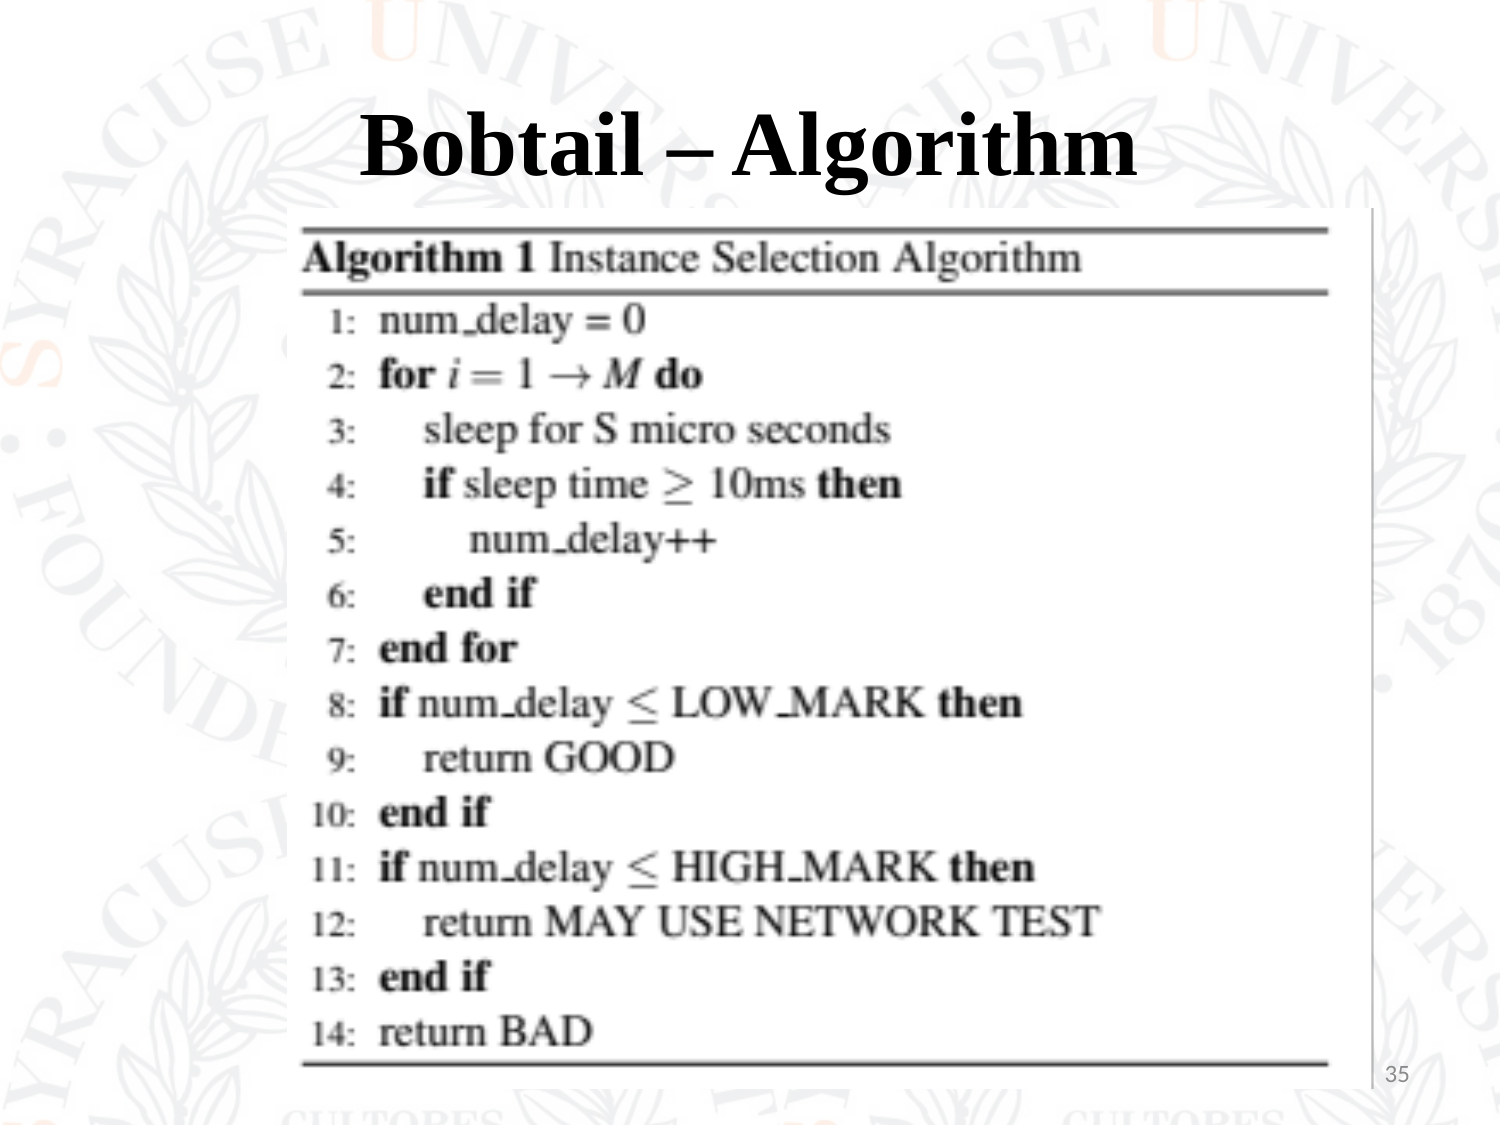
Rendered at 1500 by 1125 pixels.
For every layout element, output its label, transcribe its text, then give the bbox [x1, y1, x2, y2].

title Bobtail – Algorithm [75, 45, 1425, 233]
slide_number 35 [1074, 1097, 1425, 1103]
picture [286, 207, 1435, 1089]
